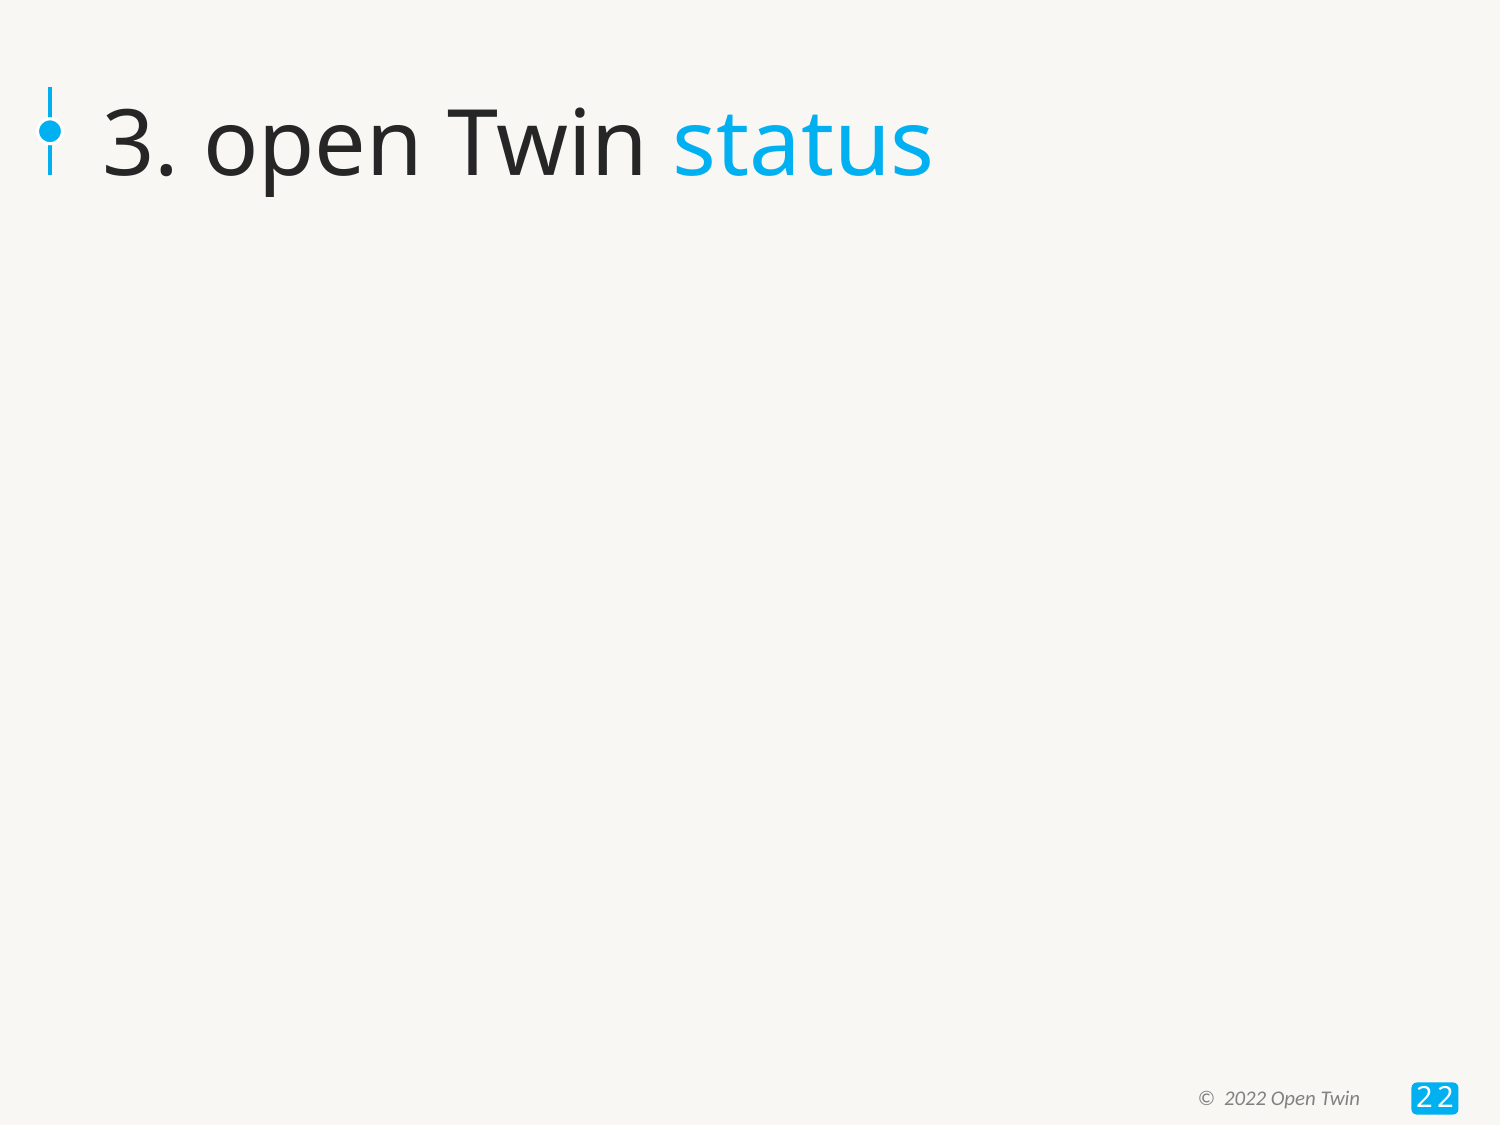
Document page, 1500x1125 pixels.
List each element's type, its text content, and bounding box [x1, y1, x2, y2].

title 3. open Twin status [87, 45, 1425, 233]
